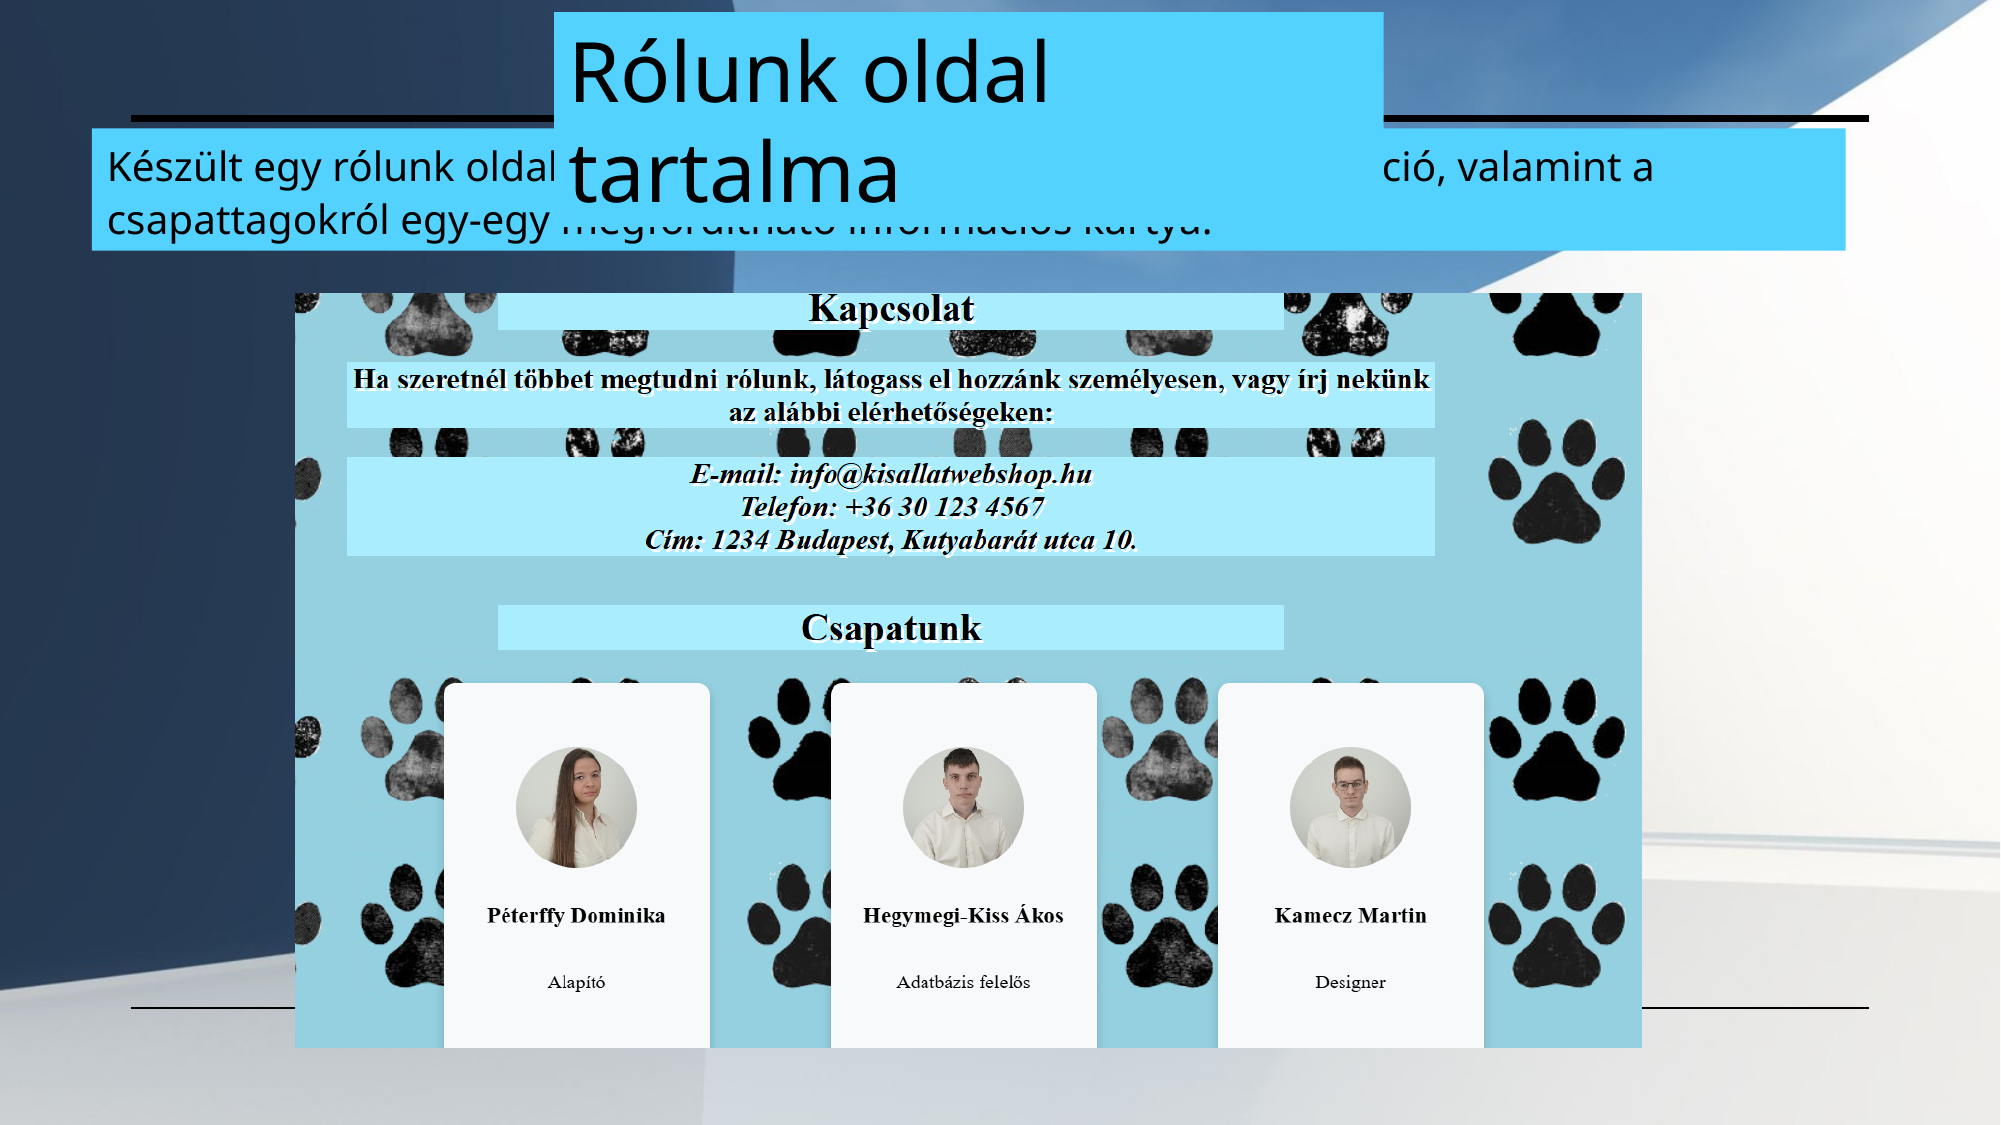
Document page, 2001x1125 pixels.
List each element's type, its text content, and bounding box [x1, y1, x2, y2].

picture [0, 0, 2001, 1125]
text_box Rólunk oldal tartalma [554, 12, 1384, 227]
list Készült egy rólunk oldal ahol a webshopunkról van egy-két információ, valamint a csapattagokról egy-egy megfordítható információs kártya. [91, 128, 1846, 251]
